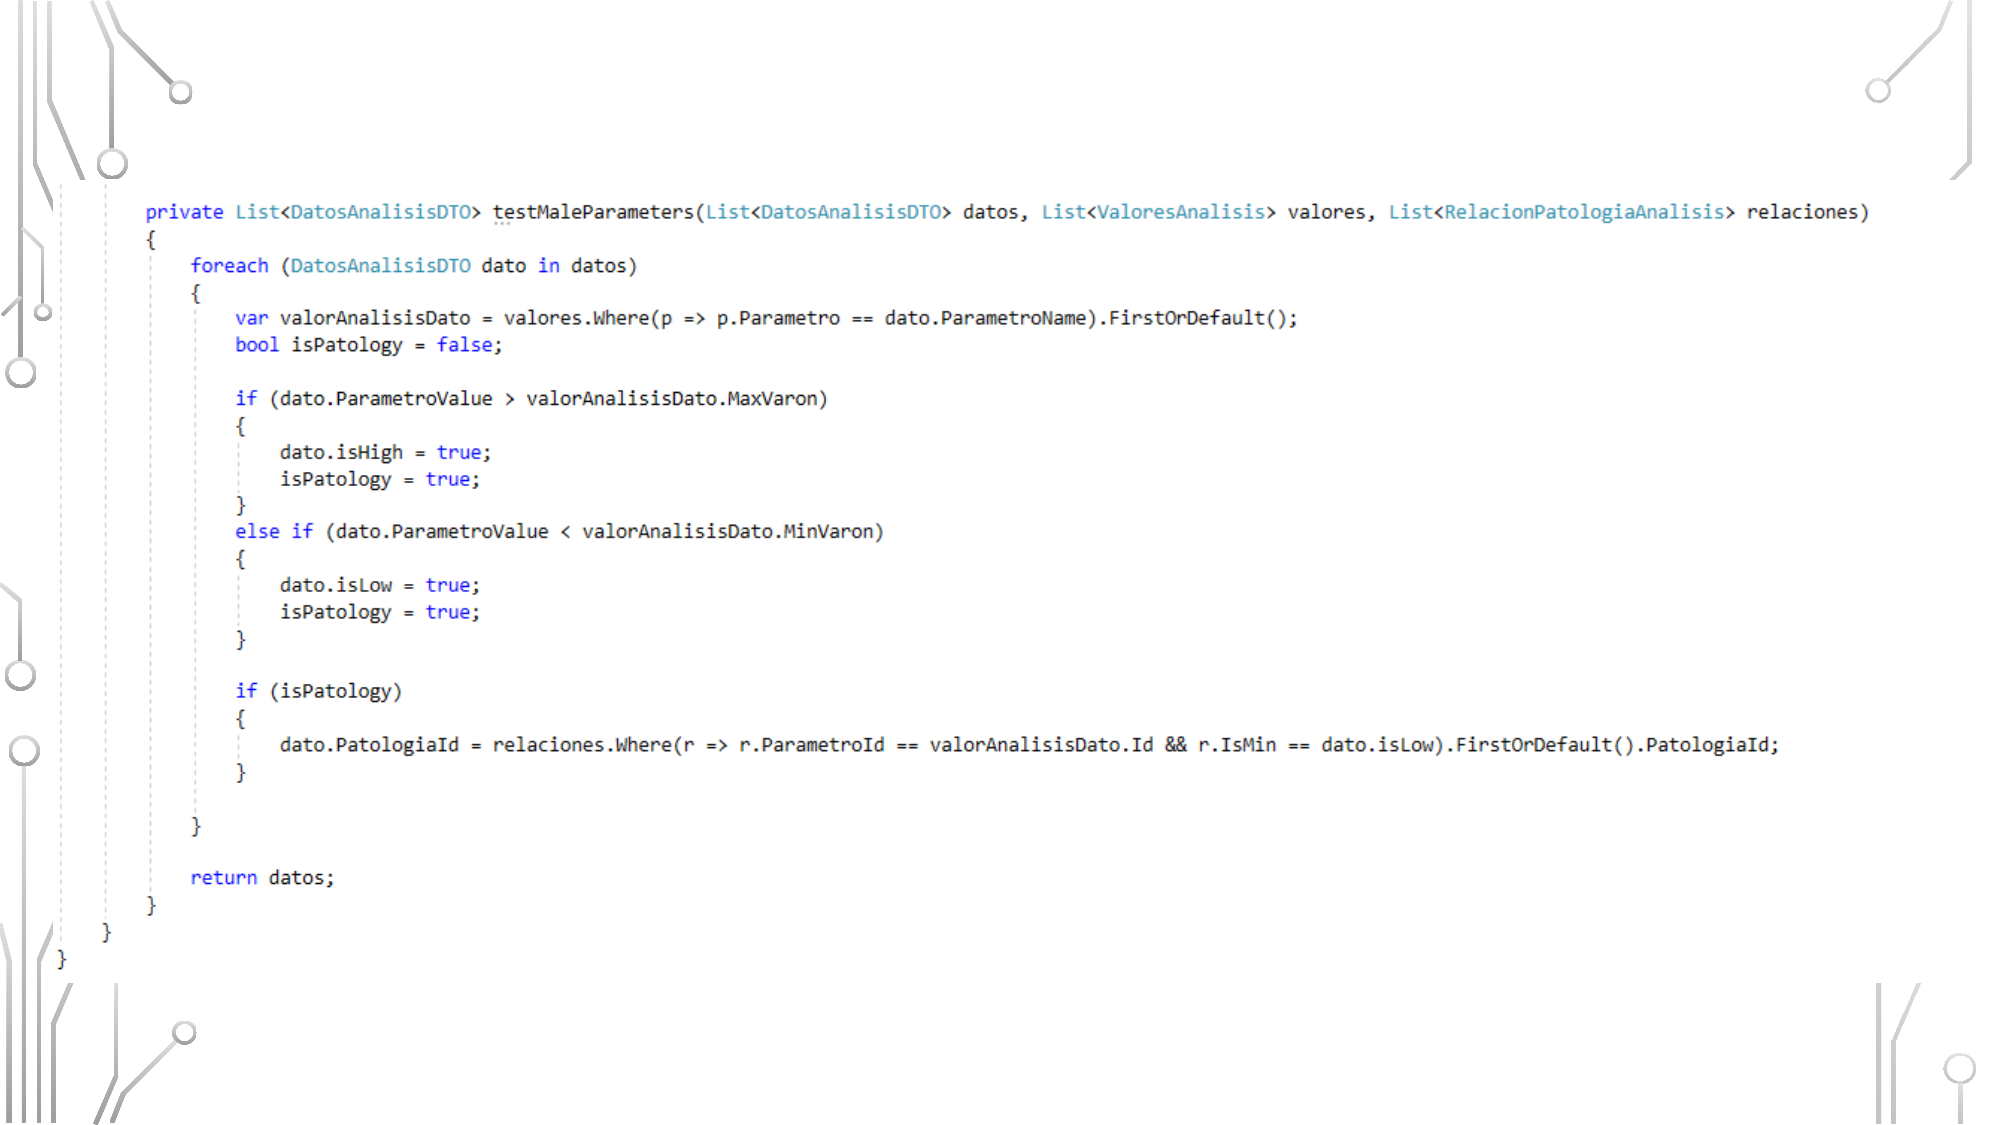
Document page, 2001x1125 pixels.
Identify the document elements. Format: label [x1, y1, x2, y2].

picture [53, 180, 1978, 984]
